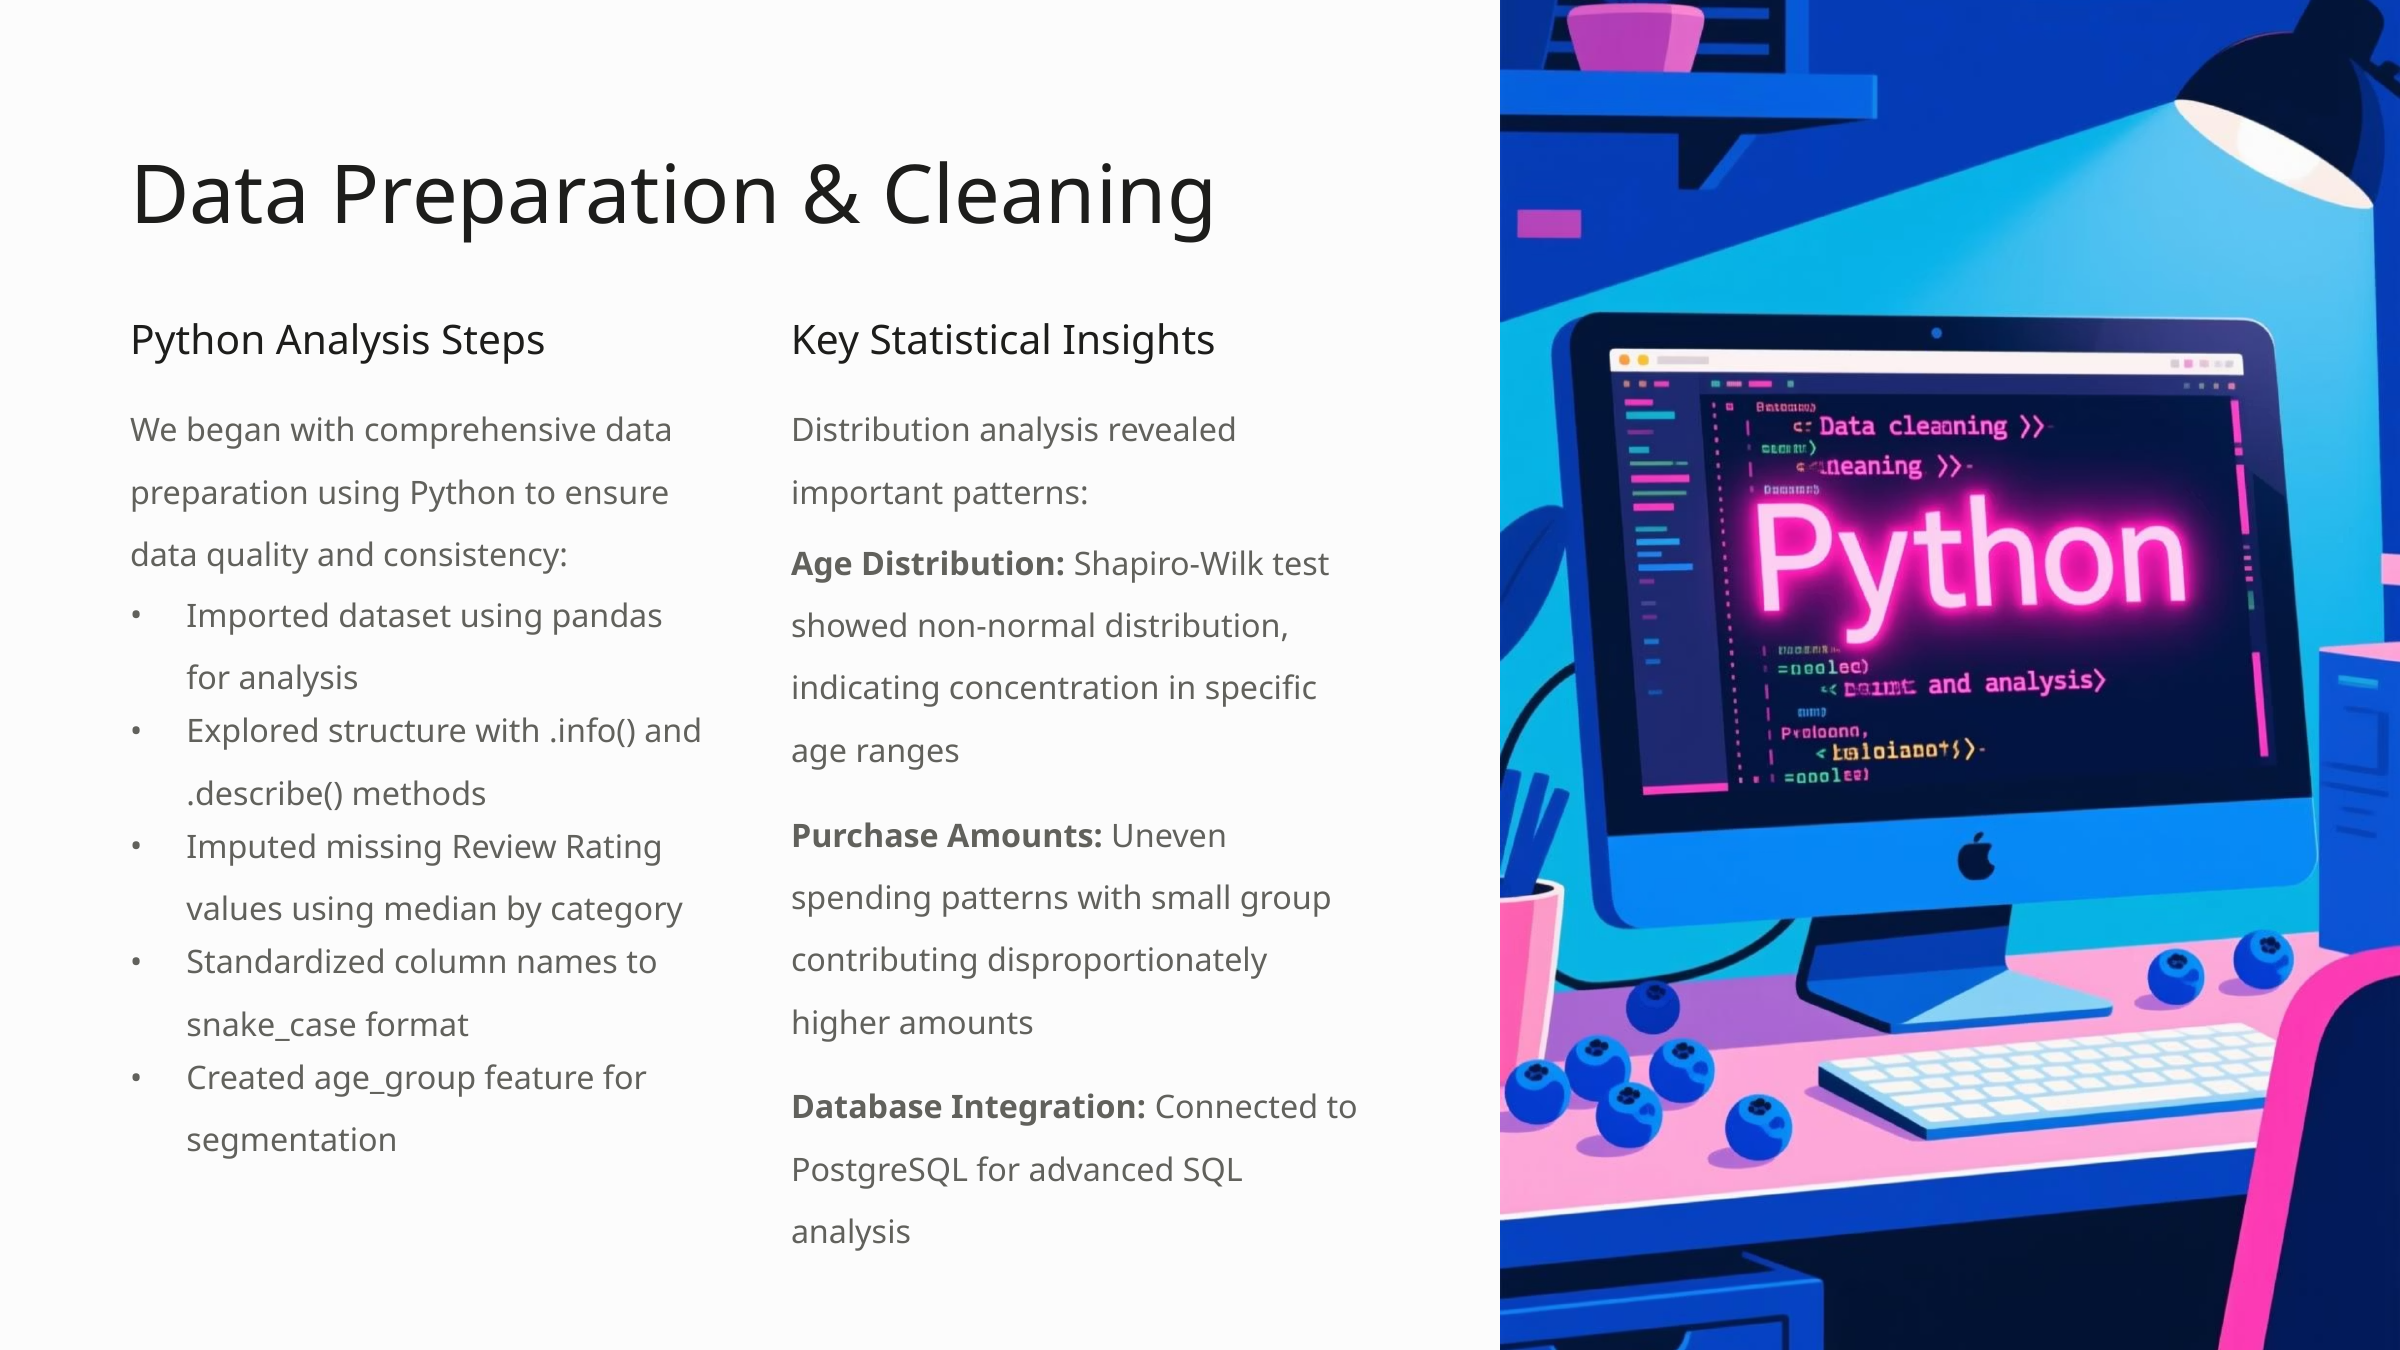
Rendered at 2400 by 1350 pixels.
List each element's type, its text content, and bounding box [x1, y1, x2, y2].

text_box Imported dataset using pandas for analysis [130, 571, 711, 676]
text_box Imputed missing Review Rating values using median by category [130, 802, 711, 907]
text_box Explored structure with .info() and .describe() methods [130, 686, 711, 792]
text_box We began with comprehensive data preparation using Python to ensure data quality and consistency: [130, 385, 711, 543]
text_box Data Preparation & Cleaning [130, 119, 1291, 221]
text_box Python Analysis Steps [130, 302, 592, 354]
text_box Created age_group feature for segmentation [130, 1033, 711, 1138]
text_box Standardized column names to snake_case format [130, 918, 711, 1023]
text_box Distribution analysis revealed important patterns: [790, 385, 1372, 490]
text_box Purchase Amounts: Uneven spending patterns with small group contributing disproportionately higher amounts [790, 791, 1372, 1052]
picture [1499, 0, 2400, 1350]
text_box Key Statistical Insights [790, 302, 1264, 354]
text_box Age Distribution: Shapiro-Wilk test showed non-normal distribution, indicating concentration in specific age ranges [790, 519, 1372, 780]
text_box Database Integration: Connected to PostgreSQL for advanced SQL analysis [790, 1062, 1372, 1220]
